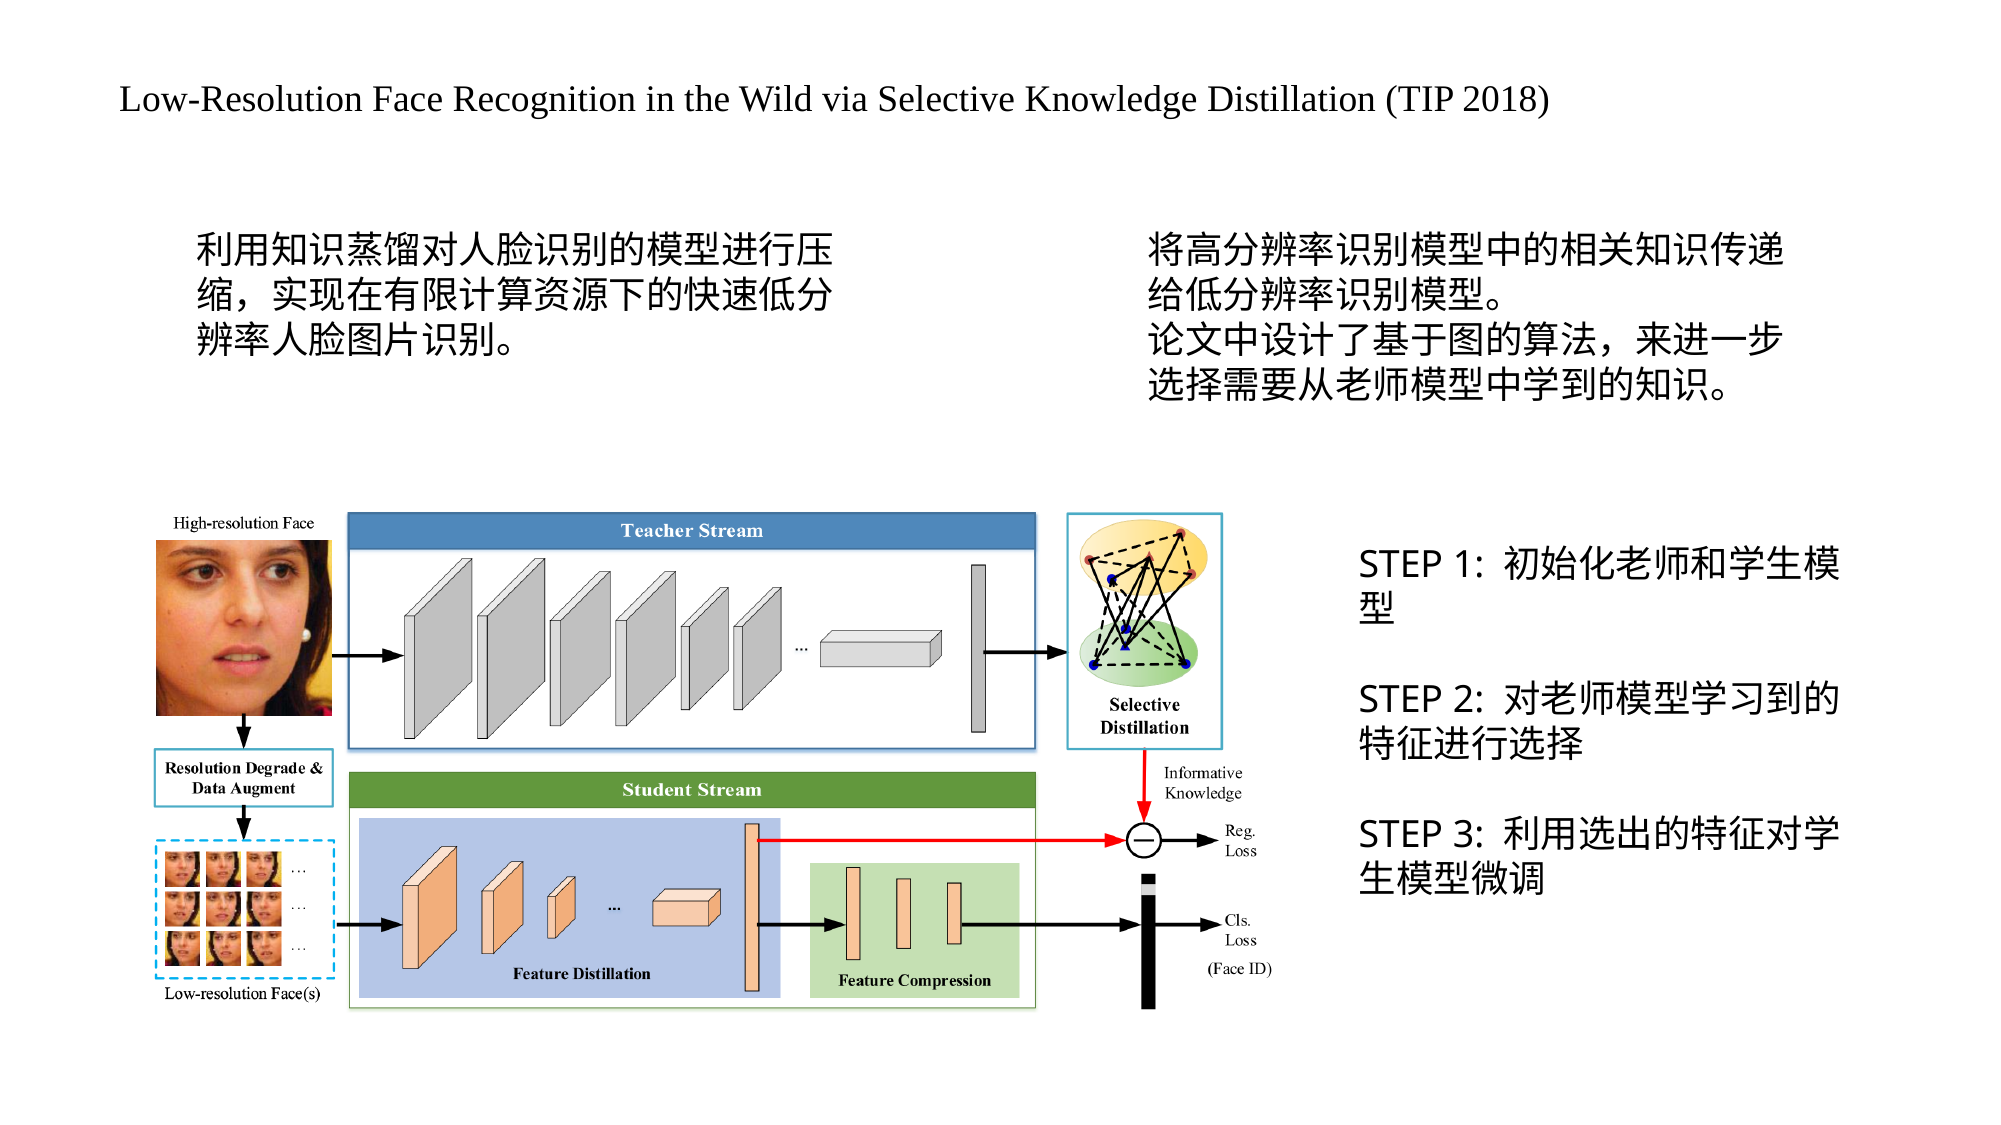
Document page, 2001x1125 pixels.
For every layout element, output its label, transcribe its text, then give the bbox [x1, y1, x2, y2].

picture [146, 490, 1279, 1022]
text_box STEP 1: 初始化老师和学生模型 STEP 2: 对老师模型学习到的特征进行选择 STEP 3: 利用选出的特征对学生模型微调 [1343, 532, 1886, 907]
text_box 将高分辨率识别模型中的相关知识传递给低分辨率识别模型。 论文中设计了基于图的算法，来进一步选择需要从老师模型中学到的知识。 [1133, 218, 1822, 414]
text_box Low-Resolution Face Recognition in the Wild via Selective Knowledge Distillation (TIP 2018) [104, 66, 1833, 127]
text_box 利用知识蒸馏对人脸识别的模型进行压缩，实现在有限计算资源下的快速低分辨率人脸图片识别。 [181, 218, 861, 369]
